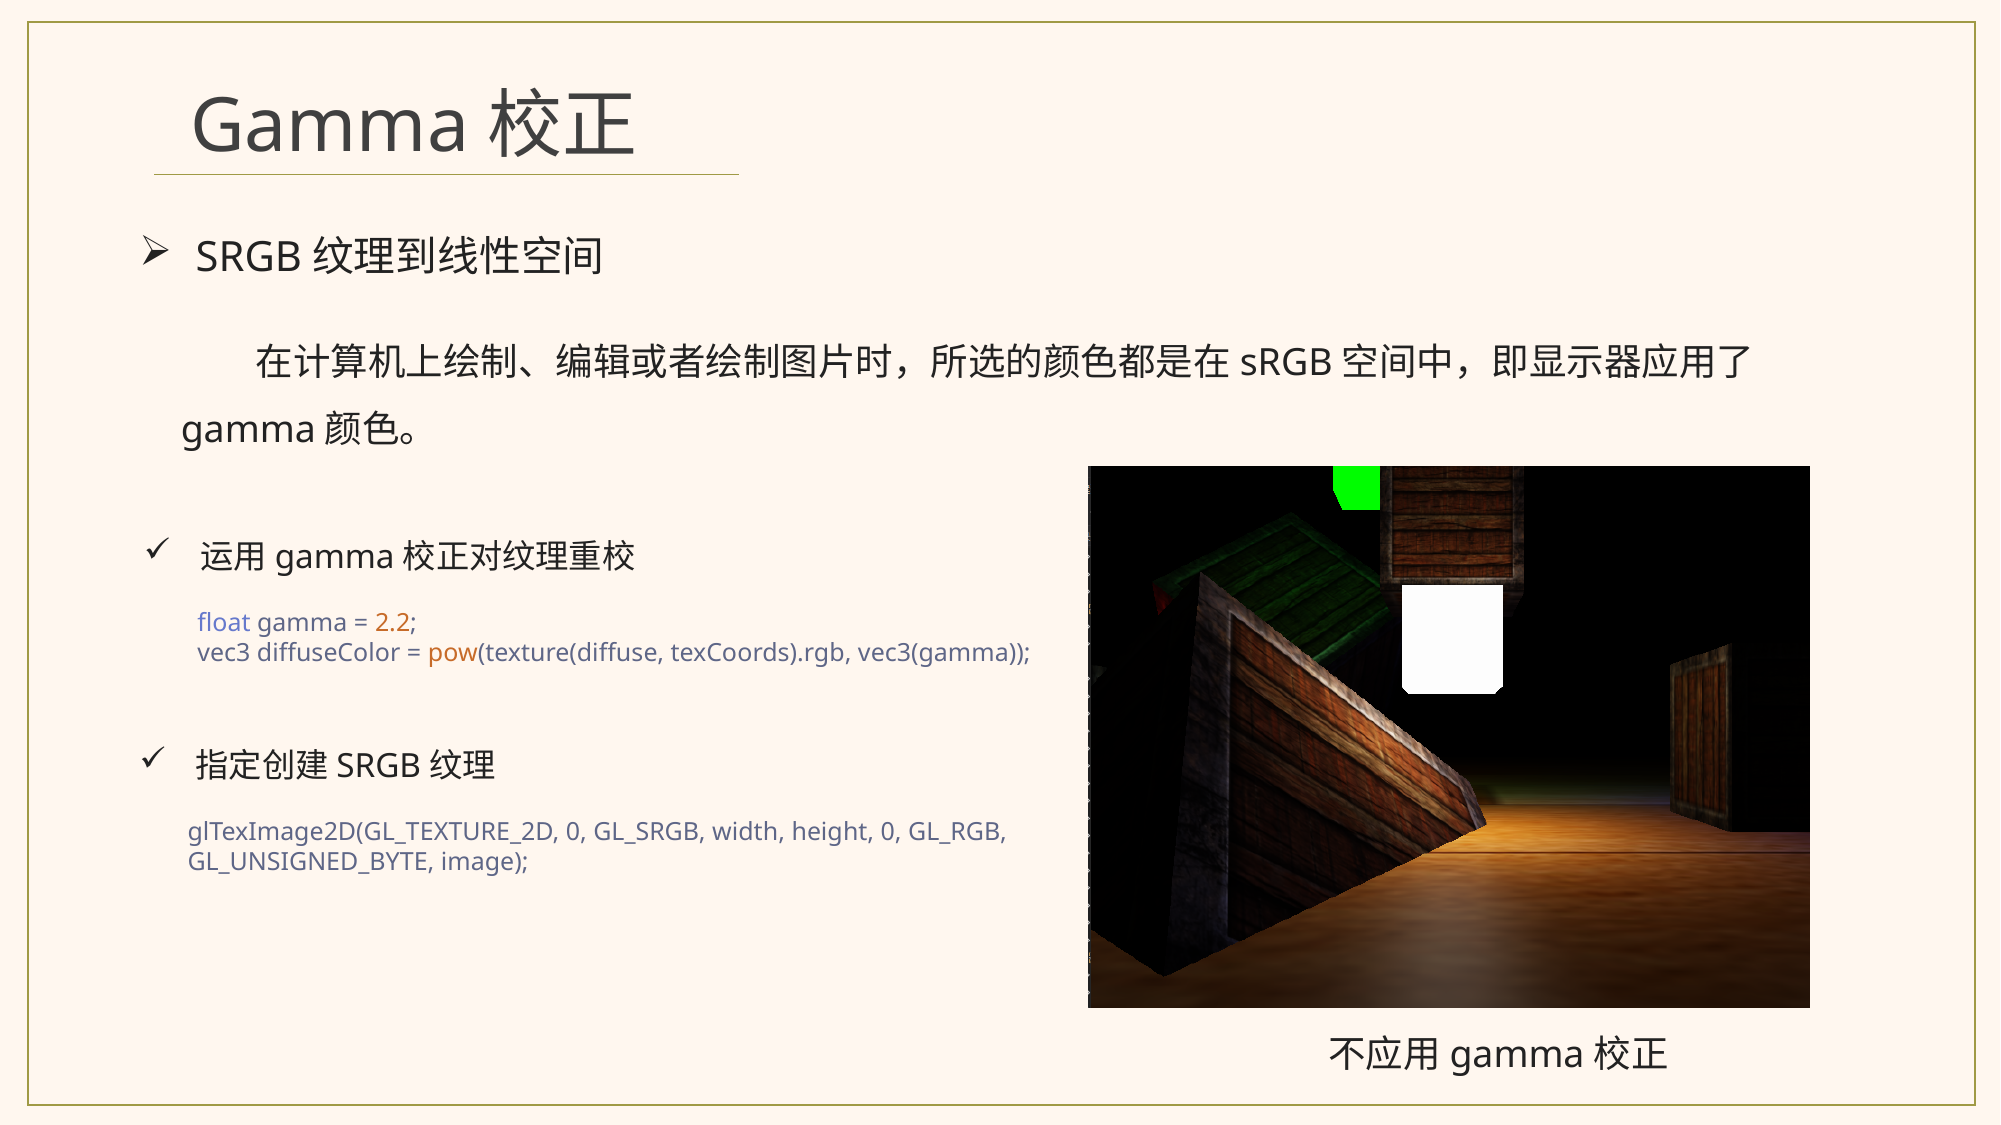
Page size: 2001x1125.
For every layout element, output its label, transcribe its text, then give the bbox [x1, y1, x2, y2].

text_box float gamma = 2.2; vec3 diffuseColor = pow(texture(diffuse, texCoords).rgb, vec3(gamma)); [182, 599, 1088, 675]
text_box SRGB纹理到线性空间 [124, 222, 907, 288]
picture [1088, 466, 1810, 1008]
text_box 指定创建SRGB纹理 [124, 737, 907, 792]
text_box 运用gamma校正对纹理重校 [129, 528, 912, 583]
text_box 在计算机上绘制、编辑或者绘制图片时，所选的颜色都是在sRGB空间中，即显示器应用了gamma颜色。 [166, 307, 1902, 458]
text_box 不应用gamma校正 [1313, 1022, 1684, 1082]
text_box glTexImage2D(GL_TEXTURE_2D, 0, GL_SRGB, width, height, 0, GL_RGB, GL_UNSIGNED_BYTE, image); [172, 807, 1049, 883]
text_box Gamma校正 [175, 68, 653, 174]
text_box [27, 21, 1976, 1106]
